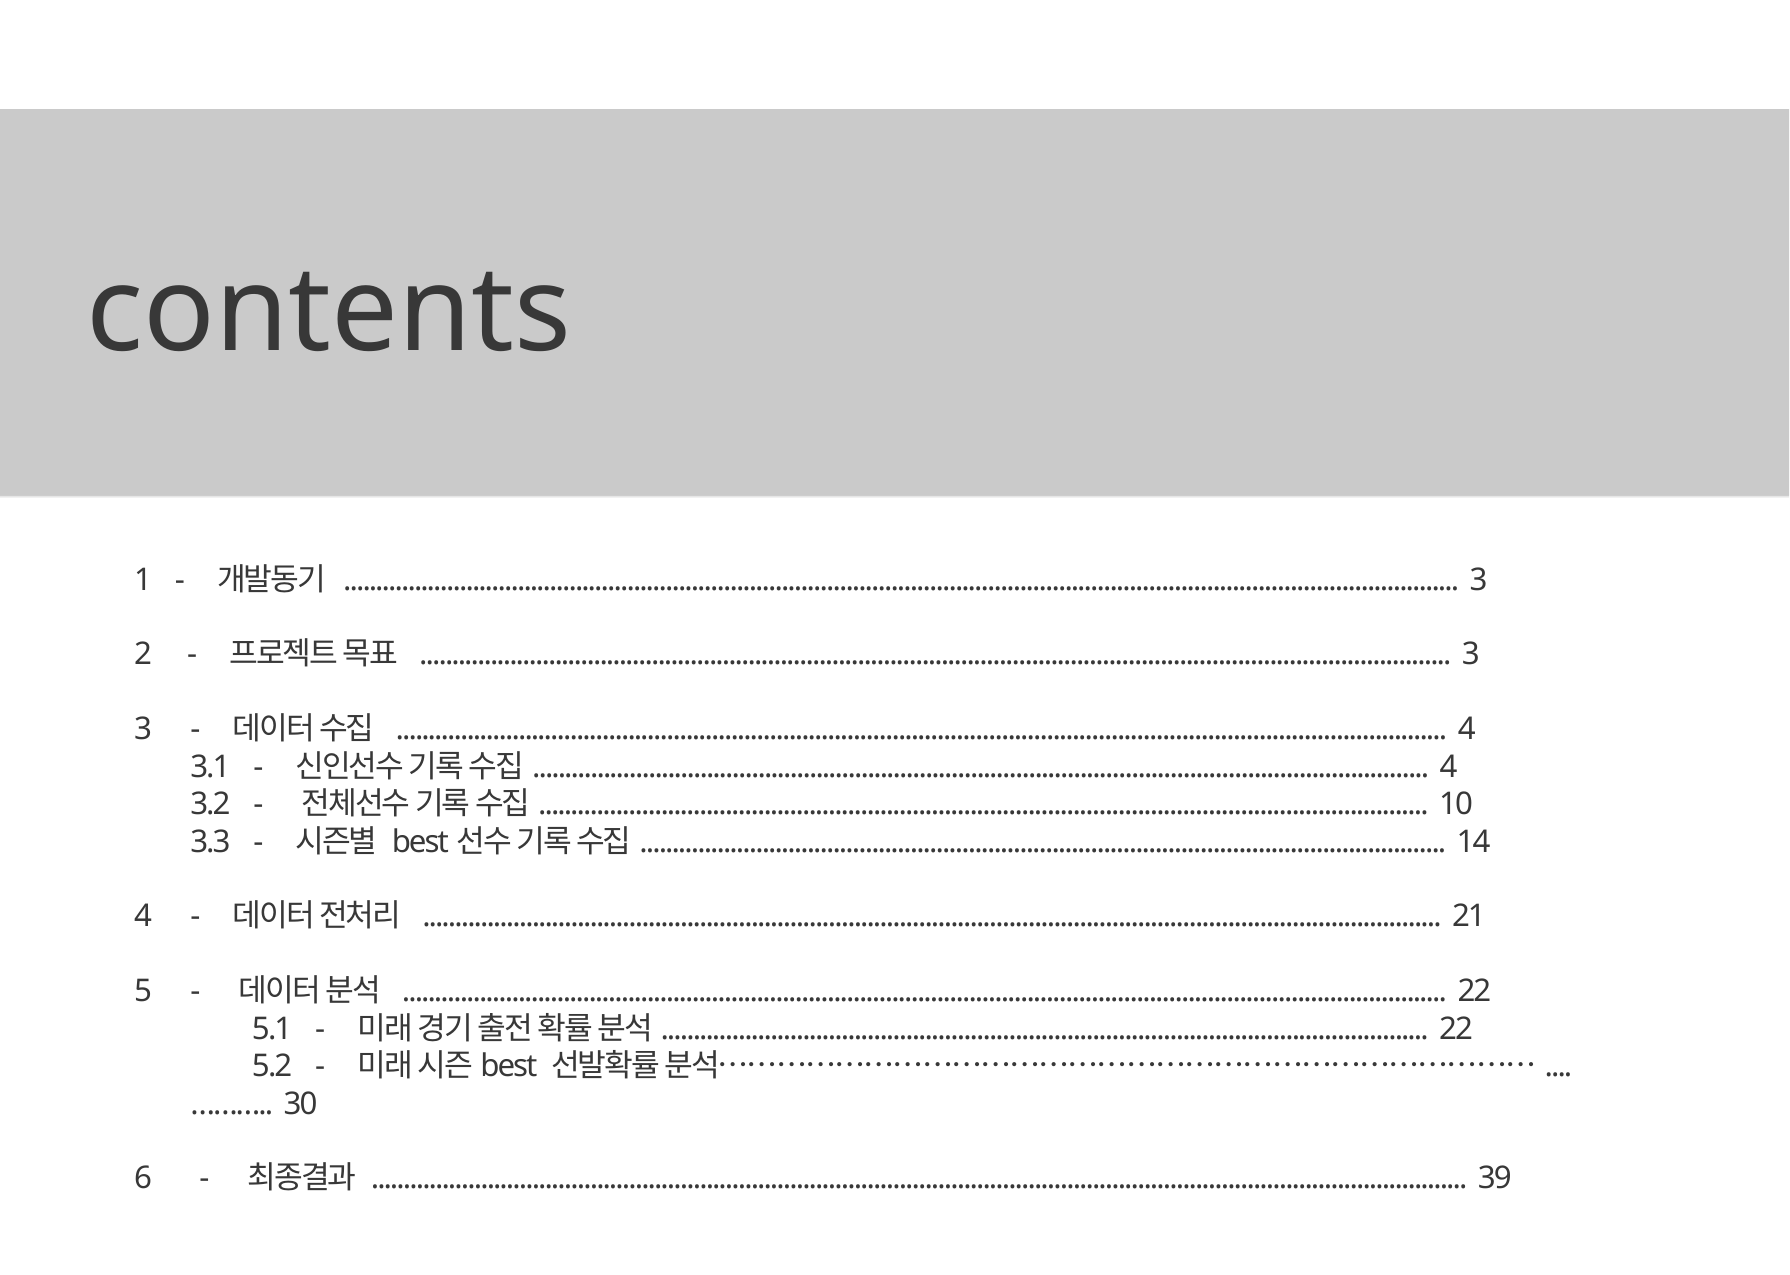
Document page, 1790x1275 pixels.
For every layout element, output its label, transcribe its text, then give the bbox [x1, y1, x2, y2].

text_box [0, 109, 1790, 498]
text_box 1 - 개발동기 ............................................................................................................................................................................. 3 2 - 프로젝트 목표 ................................................................................................................................................................ 3 - 데이터 수집 ................................................................................................................................................................... 4 3.1 - 신인선수 기록 수집........................................................................................................................................... 4 3.2 - 전체선수 기록 수집.......................................................................................................................................... 10 3.3 - 시즌별 best선수 기록 수집............................................................................................................................. 14 - 데이터 전처리 .............................................................................................................................................................. 21 - 데이터 분석 .................................................................................................................................................................. 22 5.1 - 미래 경기 출전 확률 분석....................................................................................................................... 22 5.2 - 미래 시즌best 선발확률 분석…………………………………………………………………………....……….. 30 6 - 최종결과 .......................................................................................................................................................................... 39 [119, 551, 1627, 1203]
